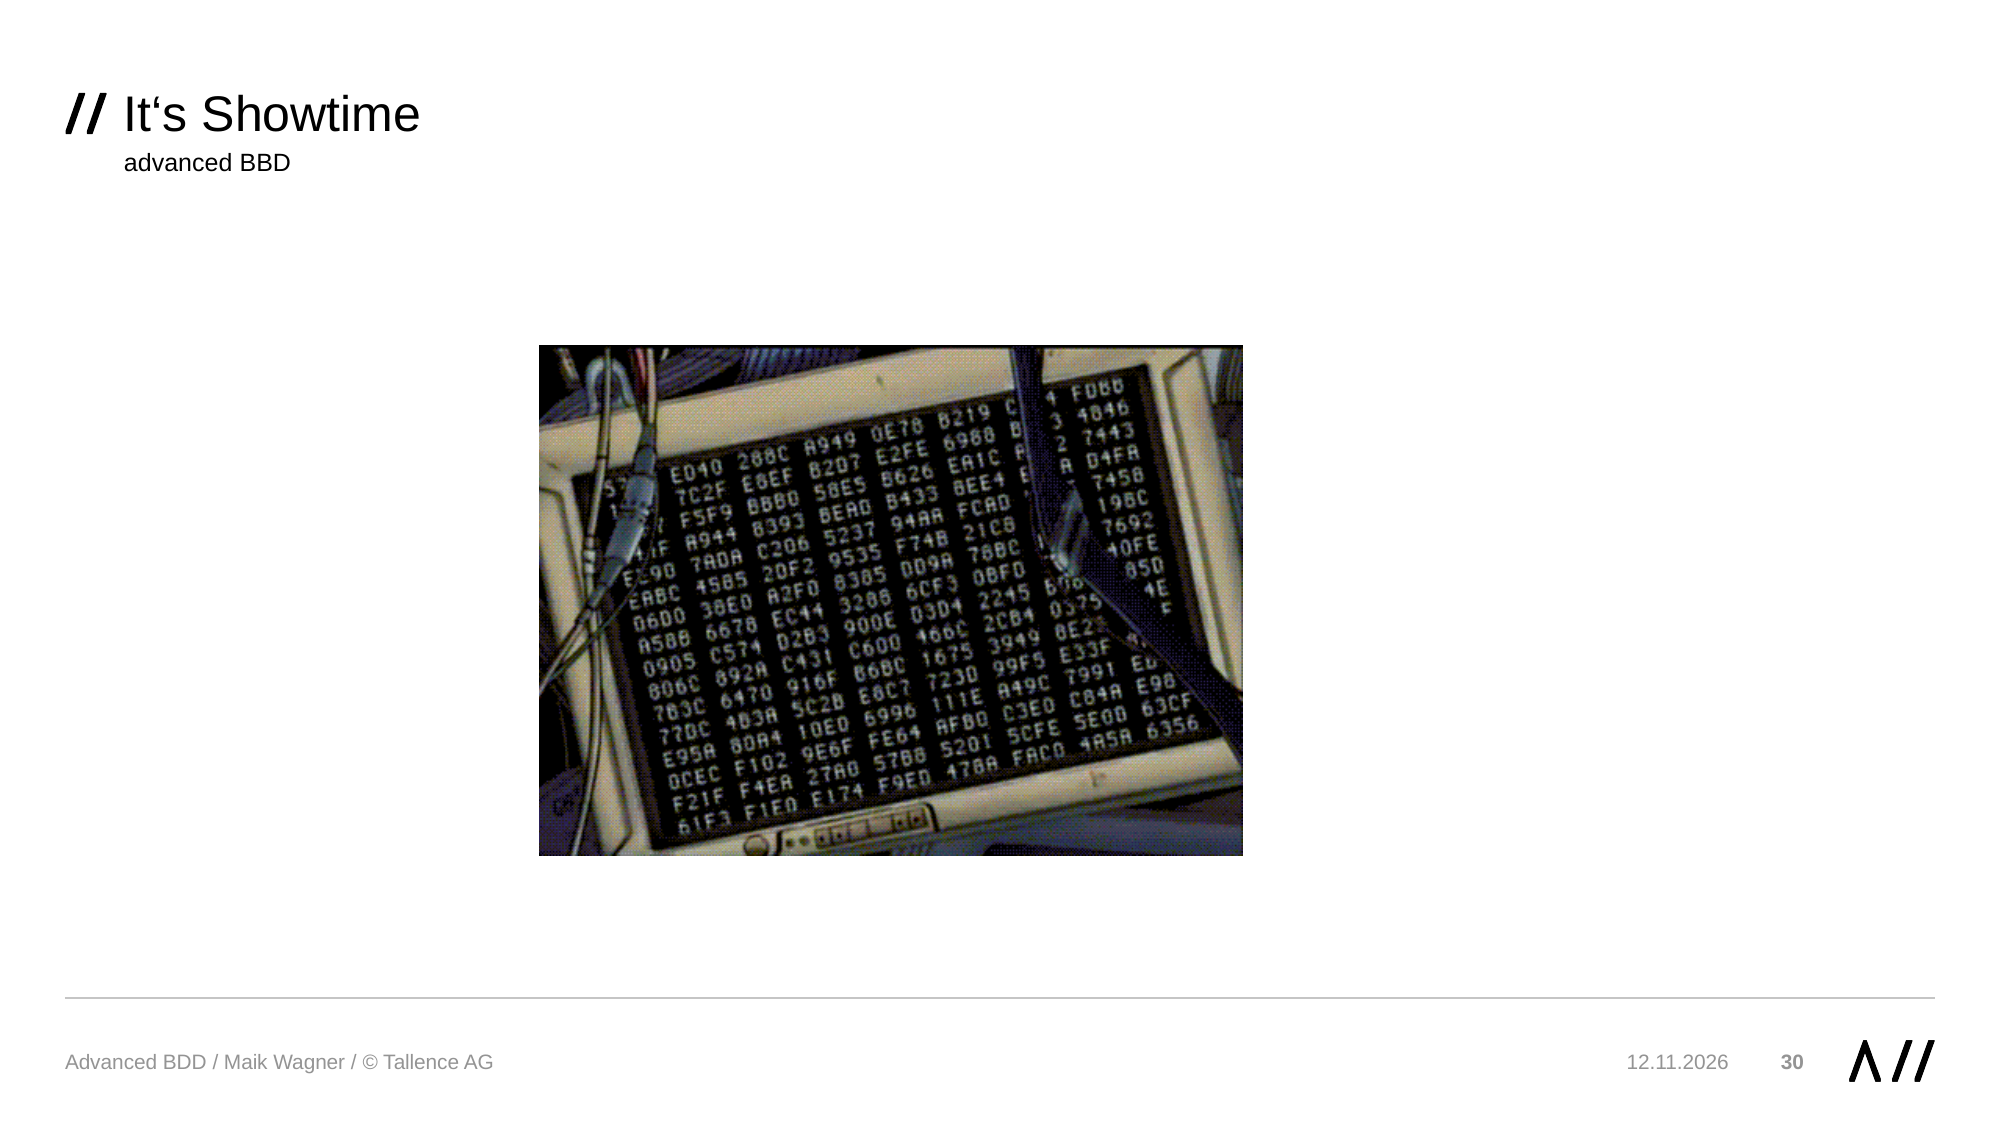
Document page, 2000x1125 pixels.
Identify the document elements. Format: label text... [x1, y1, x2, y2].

slide_number 30 [1757, 1031, 1804, 1091]
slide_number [1615, 1031, 1729, 1091]
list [538, 344, 1243, 857]
picture [1849, 1040, 1935, 1082]
footer Advanced BDD / Maik Wagner / © Tallence AG [64, 1031, 977, 1091]
list advanced BBD [124, 140, 1935, 170]
title It‘s Showtime [124, 88, 1935, 136]
